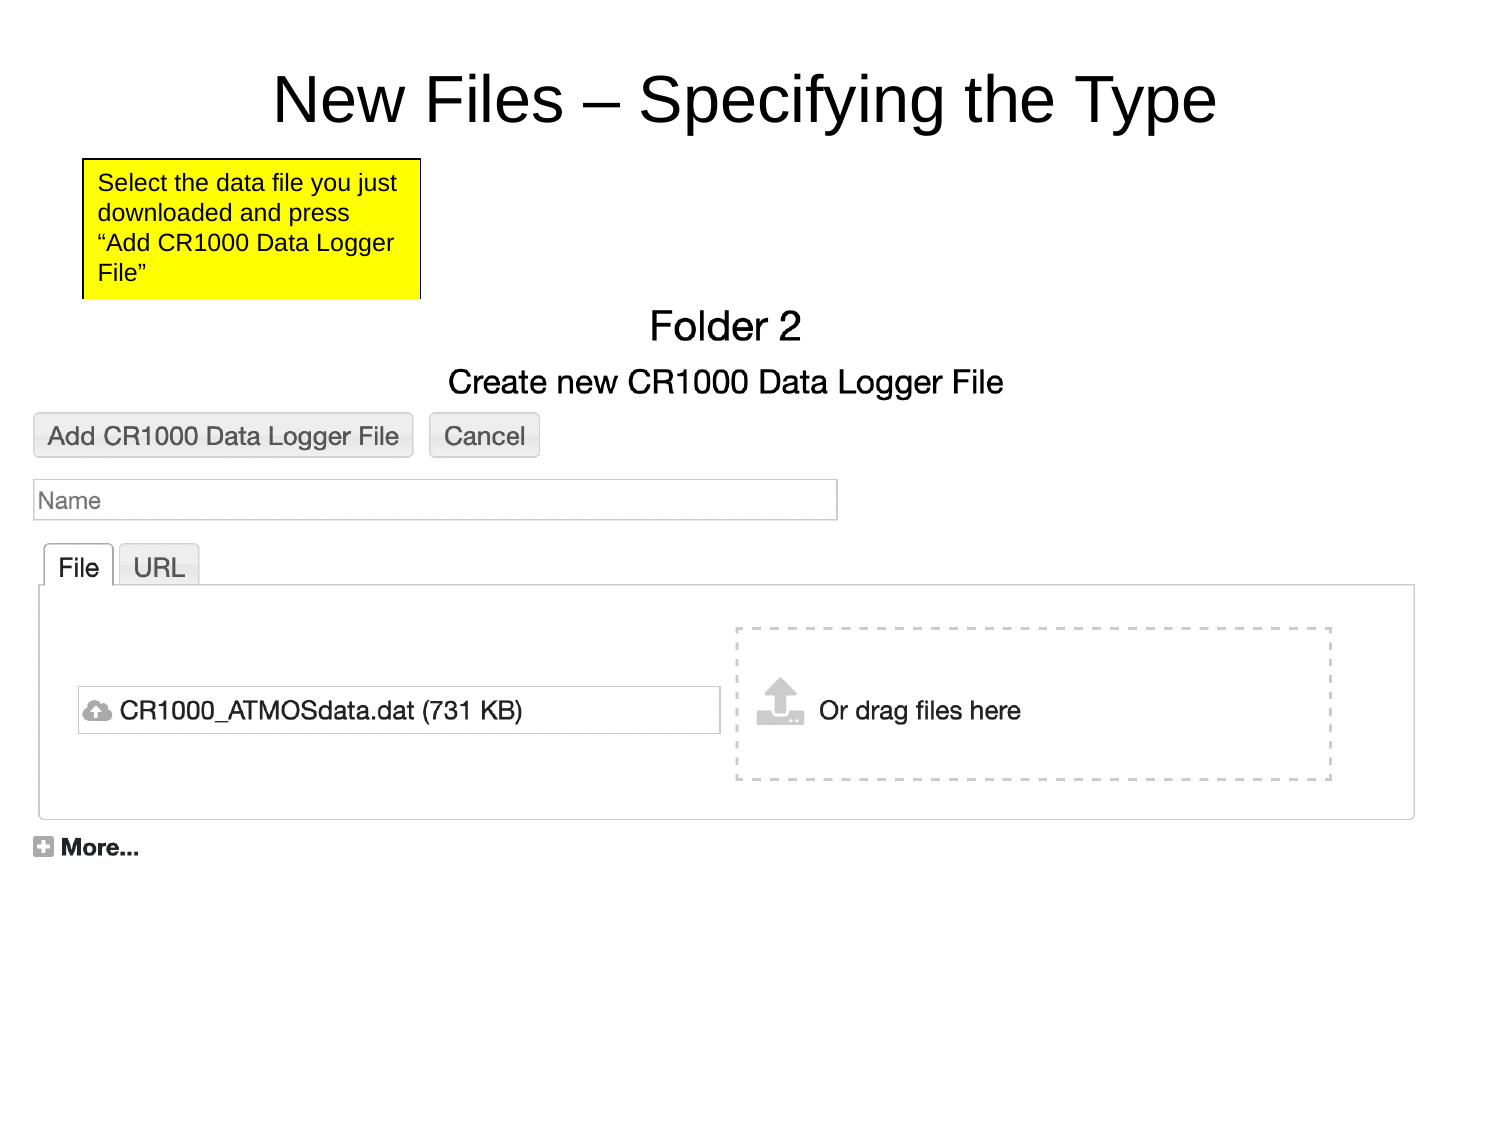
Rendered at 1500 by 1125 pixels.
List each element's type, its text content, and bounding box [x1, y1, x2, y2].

title New Files – Specifying the Type [71, 1, 1421, 189]
text_box Select the data file you just downloaded and press “Add CR1000 Data Logger File” [82, 158, 421, 298]
picture [26, 299, 1438, 861]
